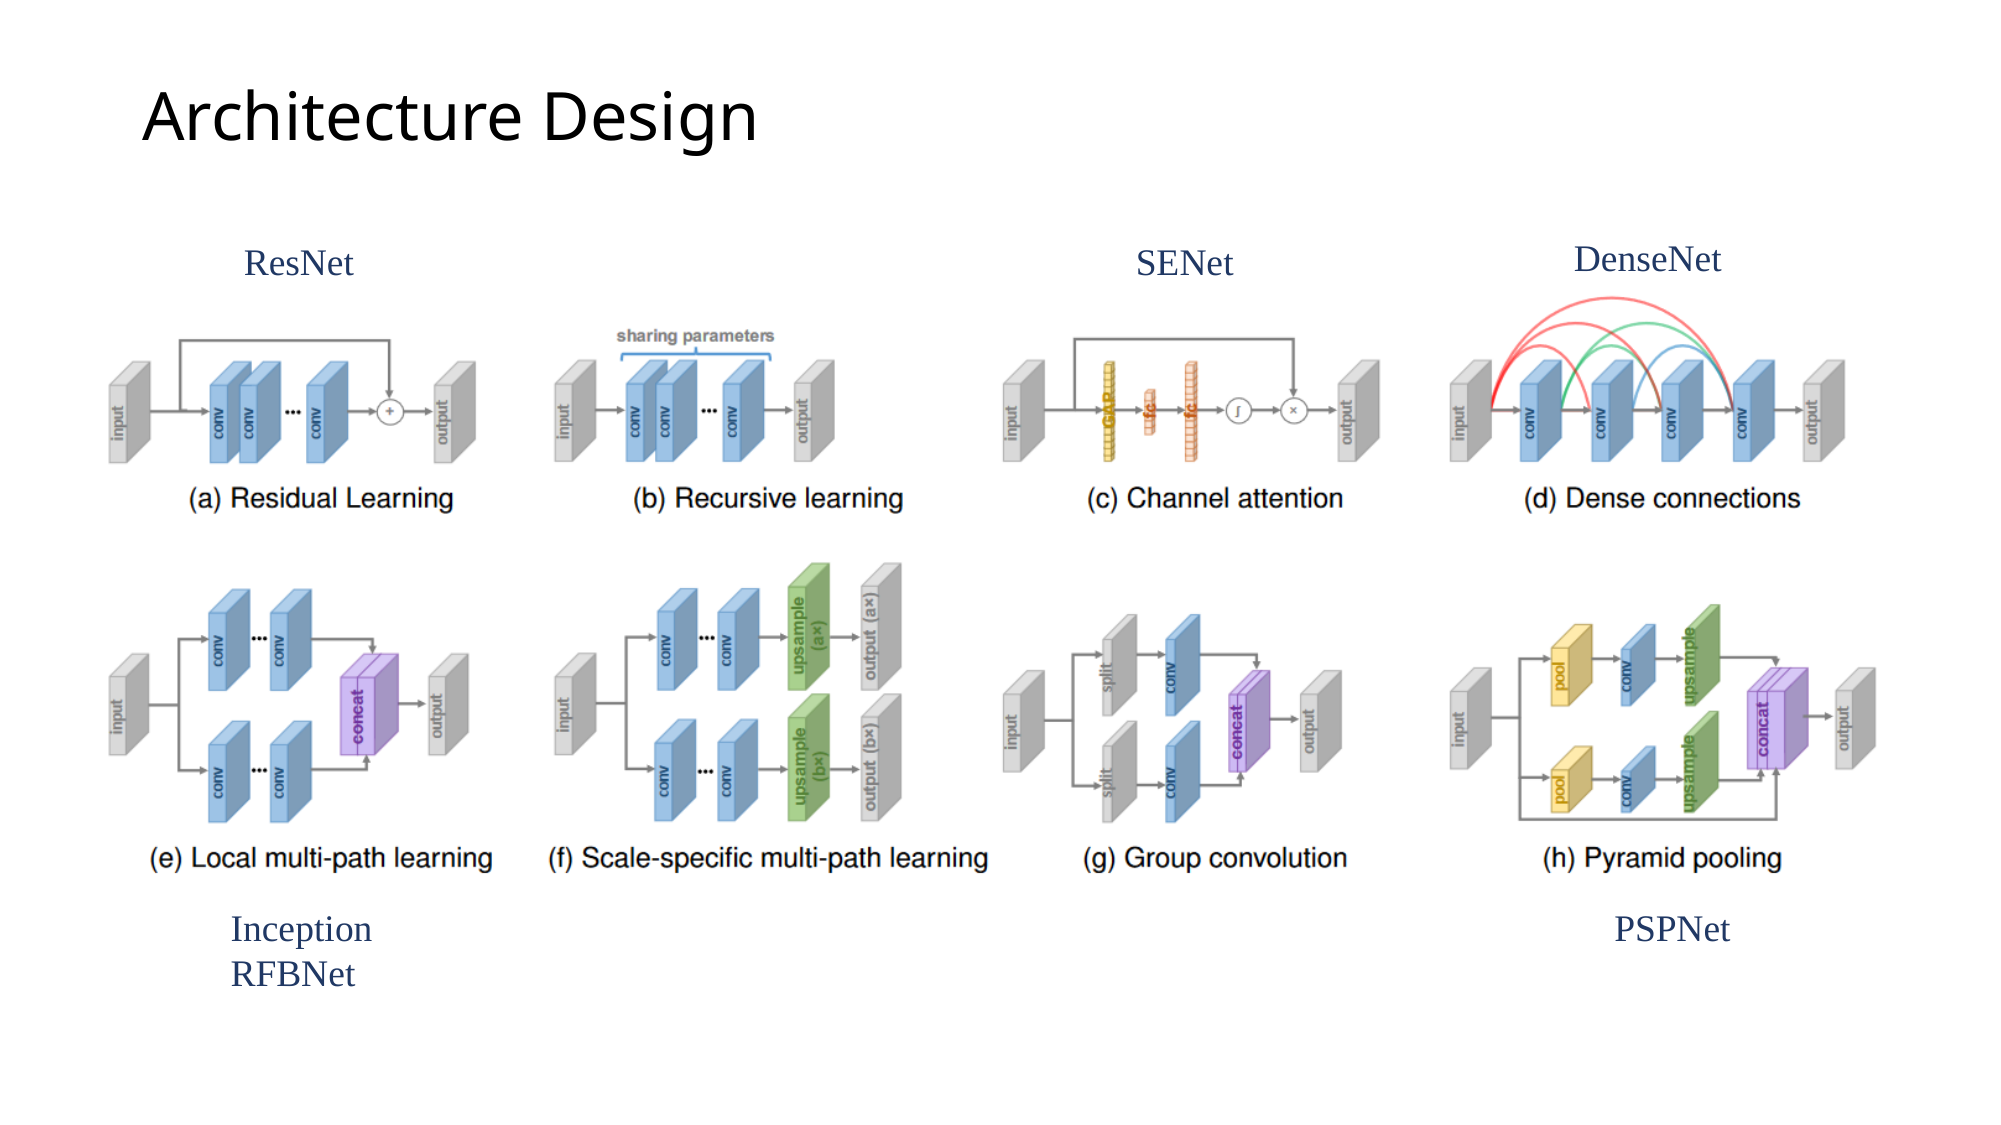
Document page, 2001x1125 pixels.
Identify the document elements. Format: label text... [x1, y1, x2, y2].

text_box PSPNet [1524, 896, 1801, 957]
text_box Architecture Design [127, 66, 1801, 162]
text_box Inception RFBNet [140, 896, 418, 1002]
text_box SENet [1046, 231, 1275, 291]
text_box DenseNet [1484, 226, 1761, 287]
picture [86, 291, 1888, 883]
text_box ResNet [153, 231, 383, 291]
